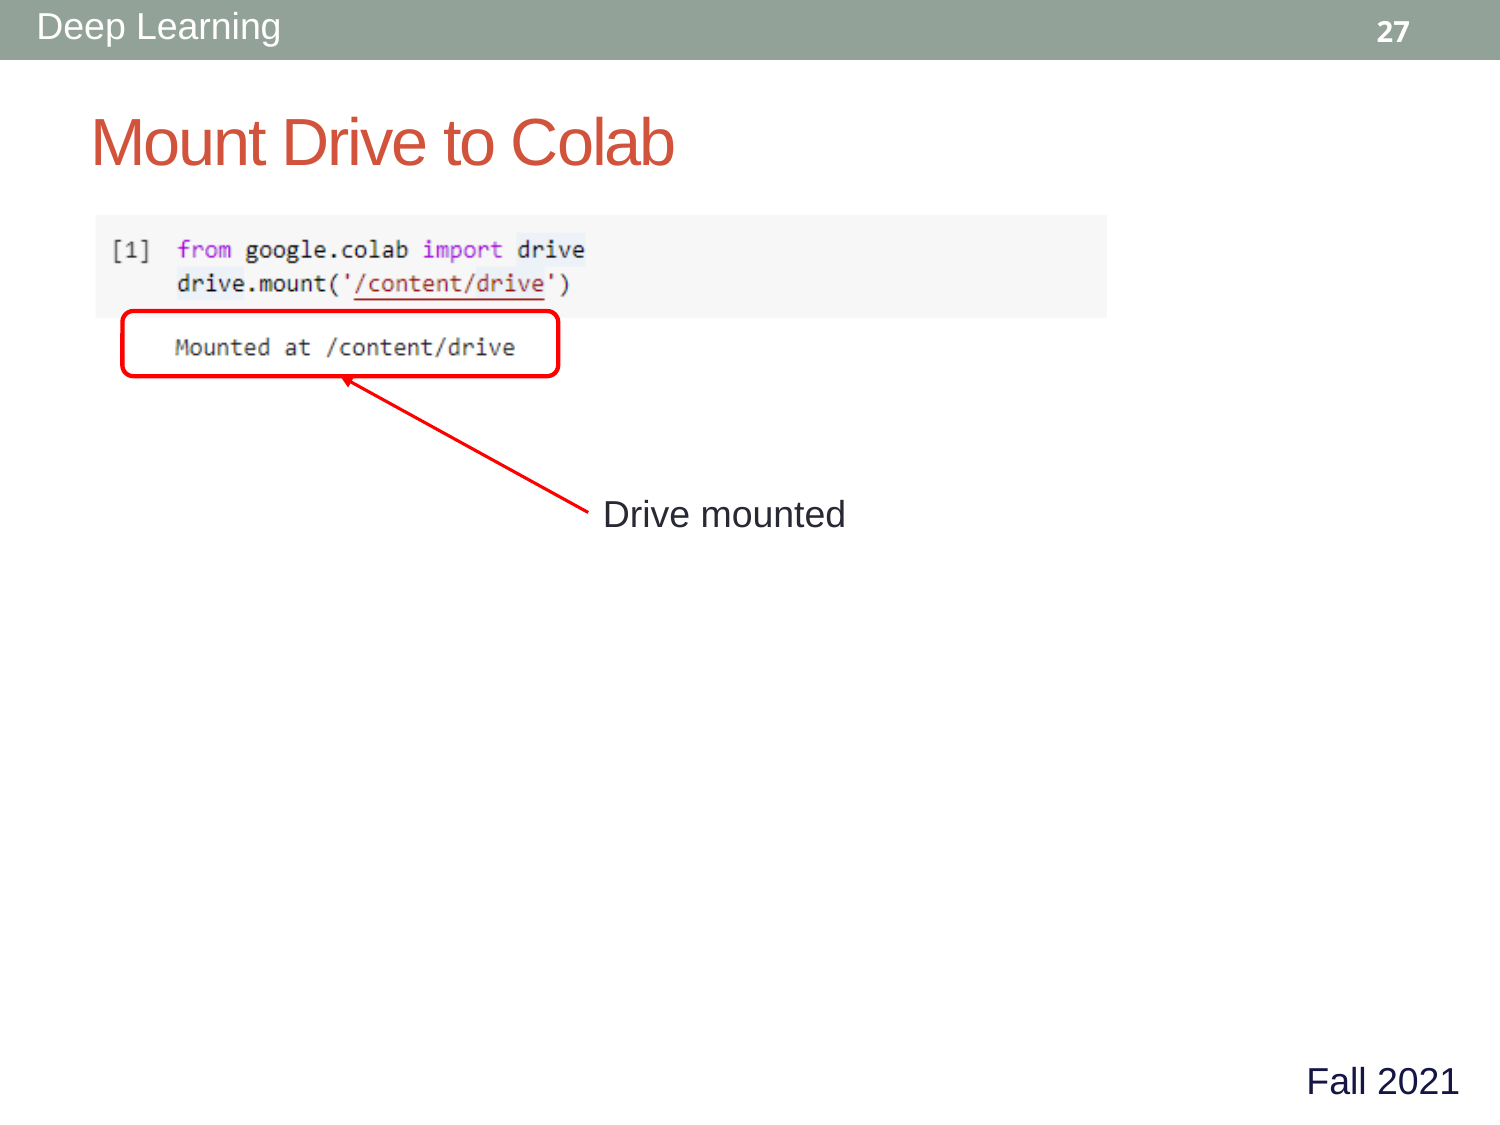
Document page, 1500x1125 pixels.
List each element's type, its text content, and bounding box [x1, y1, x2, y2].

picture [74, 202, 1107, 377]
title Mount Drive to Colab [75, 75, 1425, 204]
text_box Drive mounted [588, 482, 878, 543]
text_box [340, 375, 589, 514]
